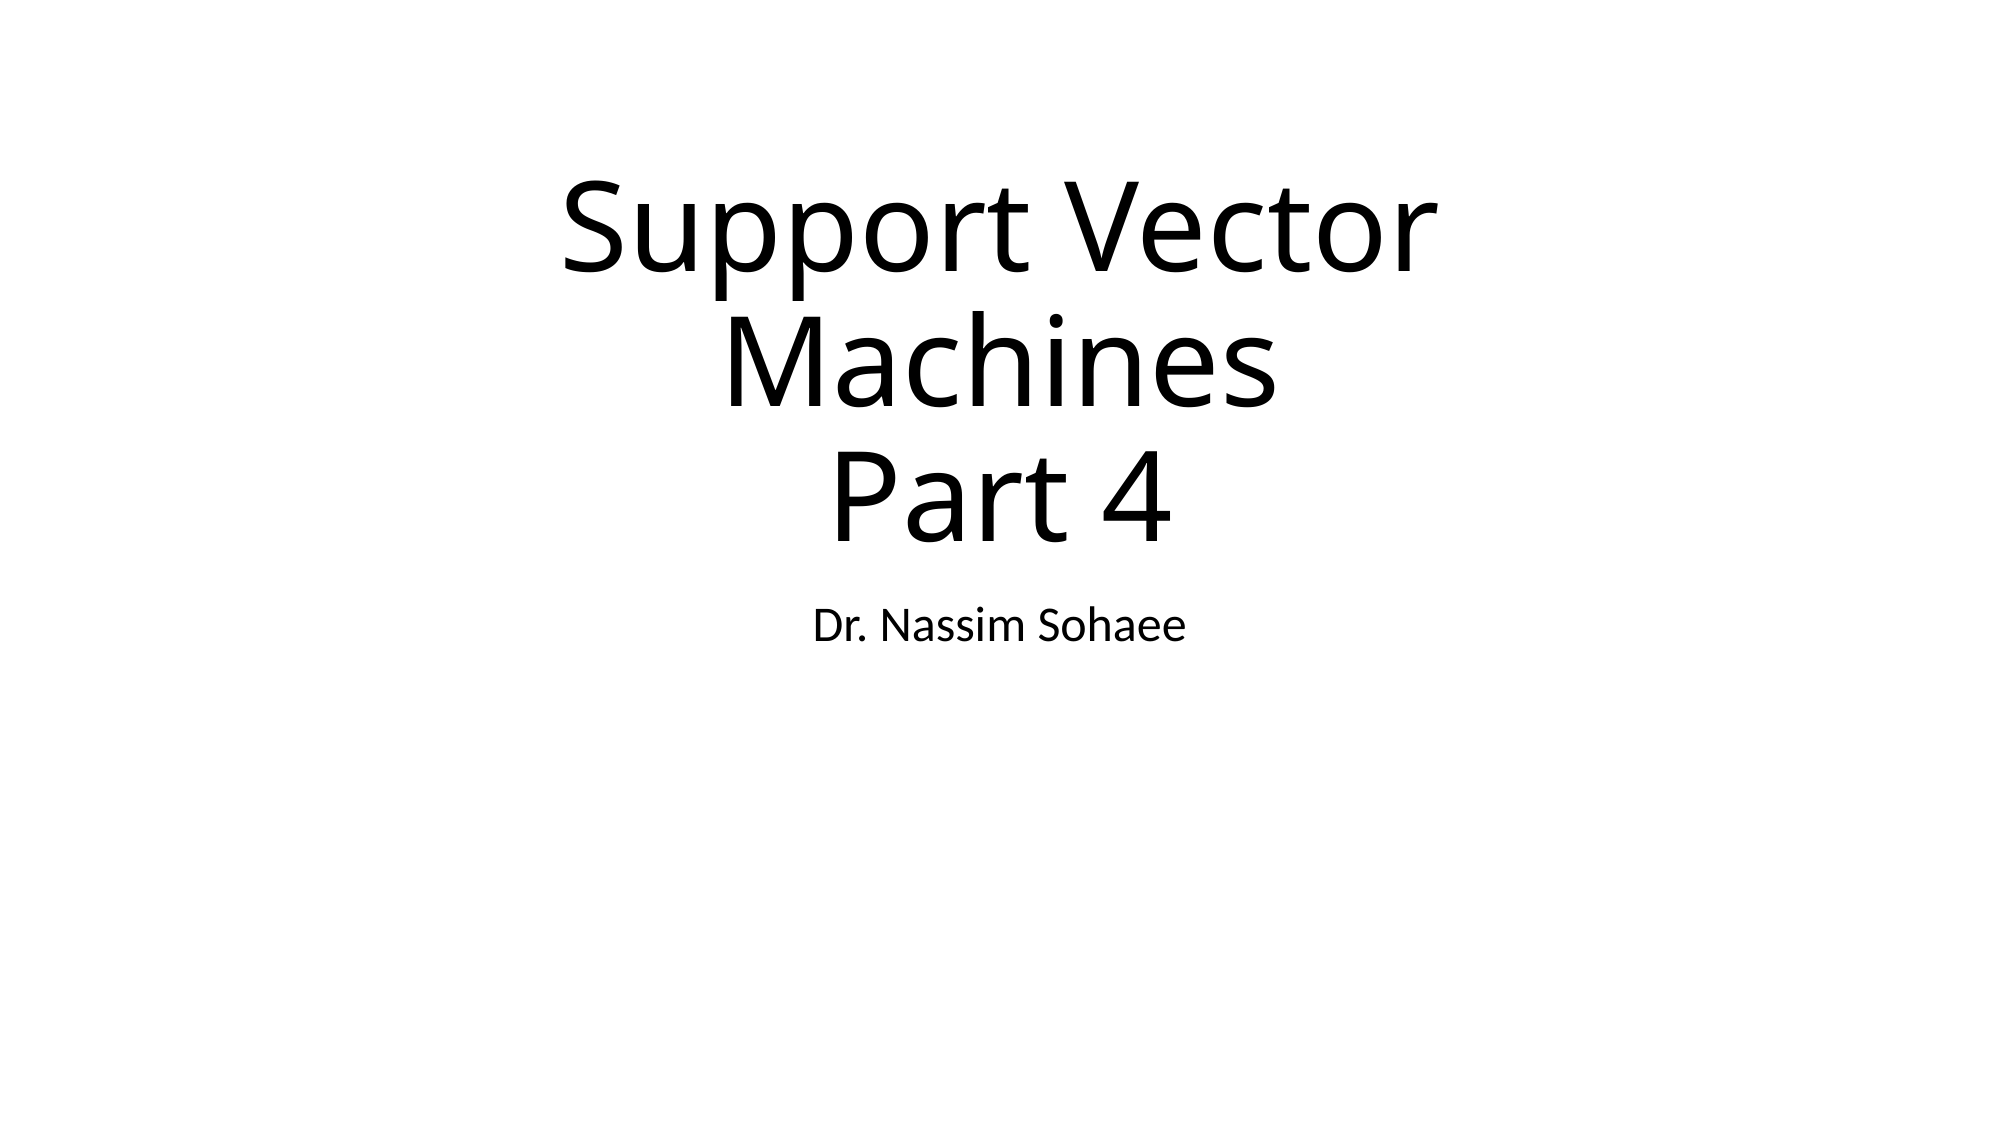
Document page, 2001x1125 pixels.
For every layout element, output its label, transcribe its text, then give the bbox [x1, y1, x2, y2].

title Support Vector Machines​ Part 4 [249, 184, 1750, 576]
subtitle Dr. Nassim Sohaee [249, 590, 1750, 863]
